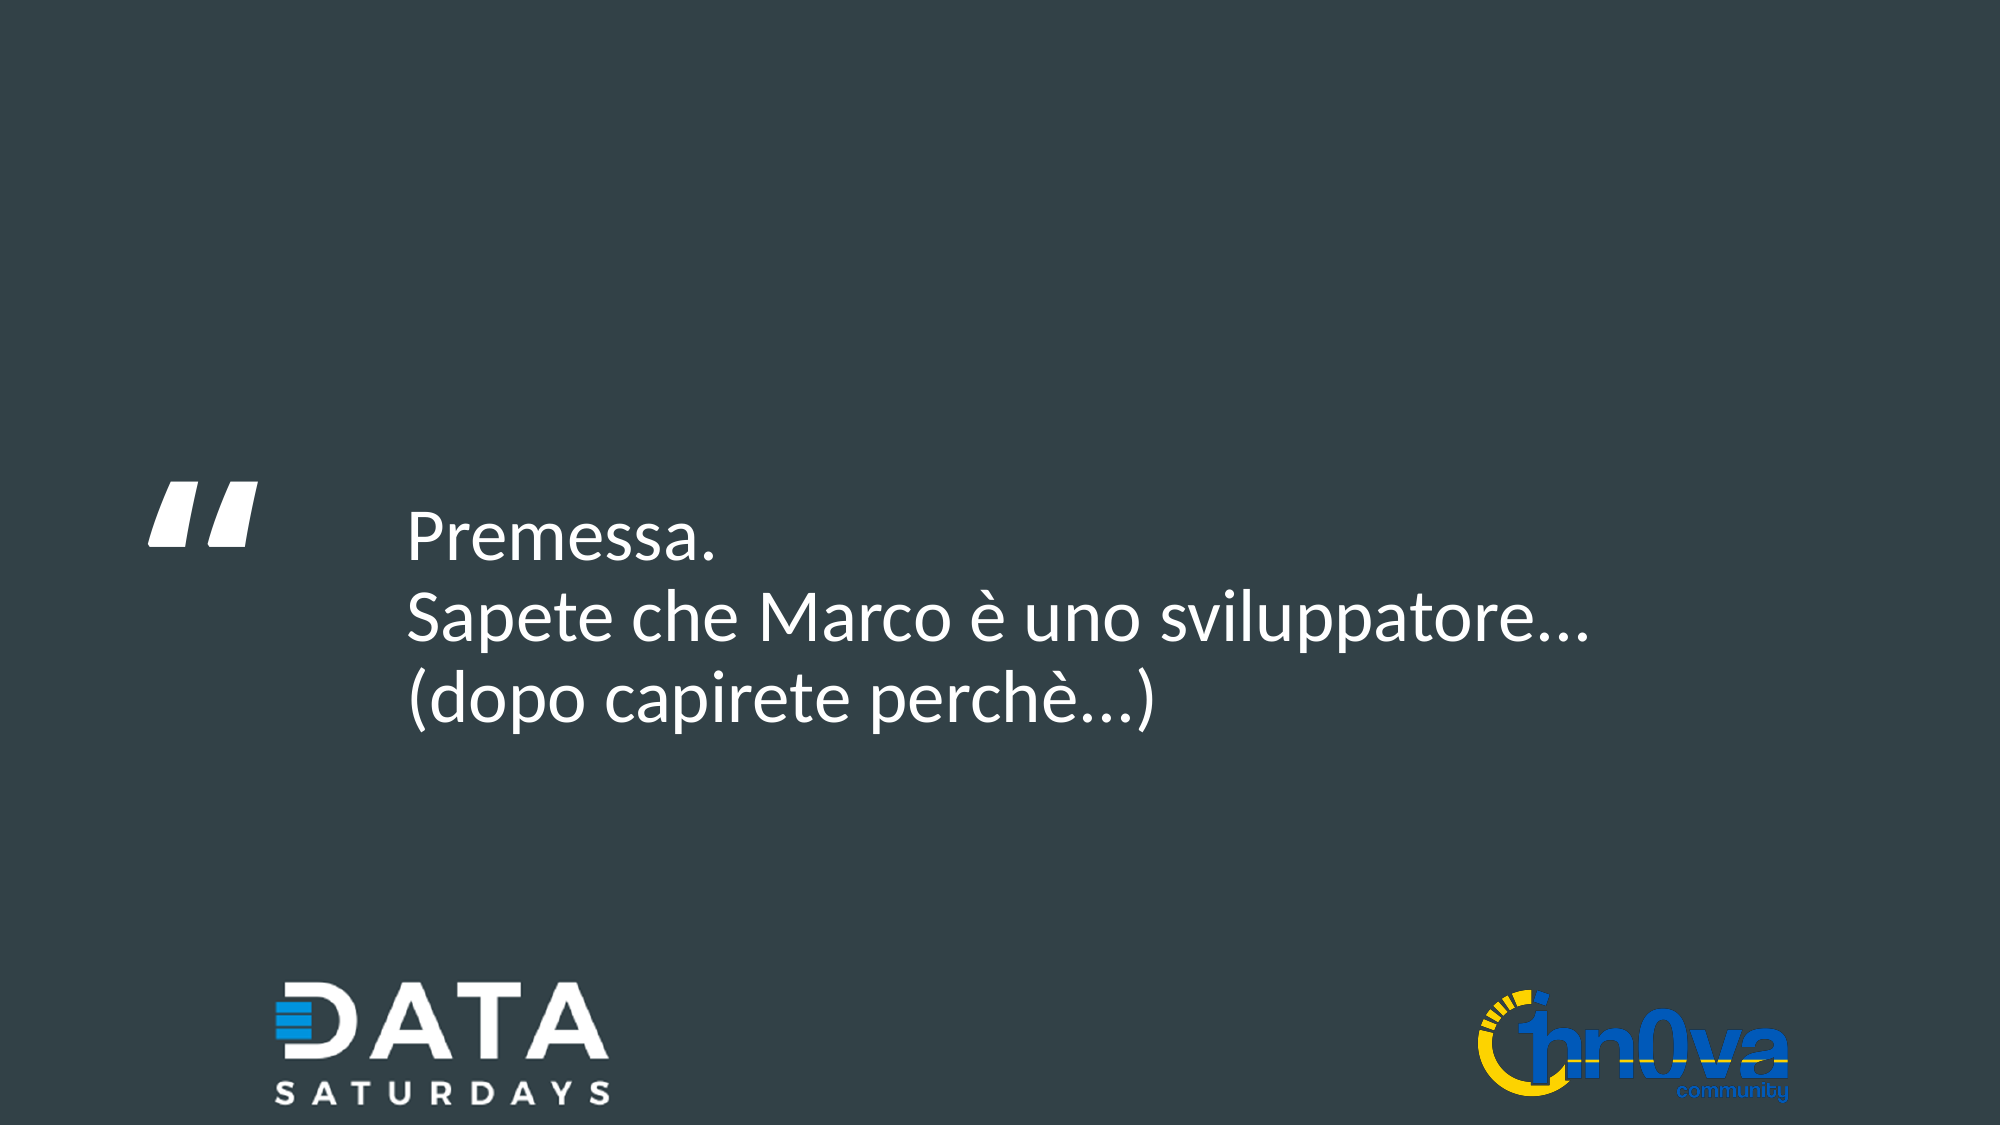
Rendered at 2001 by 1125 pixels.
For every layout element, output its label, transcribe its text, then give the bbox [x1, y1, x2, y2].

list Premessa. Sapete che Marco è uno sviluppatore...(dopo capirete perchè...) [391, 488, 1735, 975]
picture [254, 963, 629, 1122]
picture [1476, 986, 1791, 1106]
